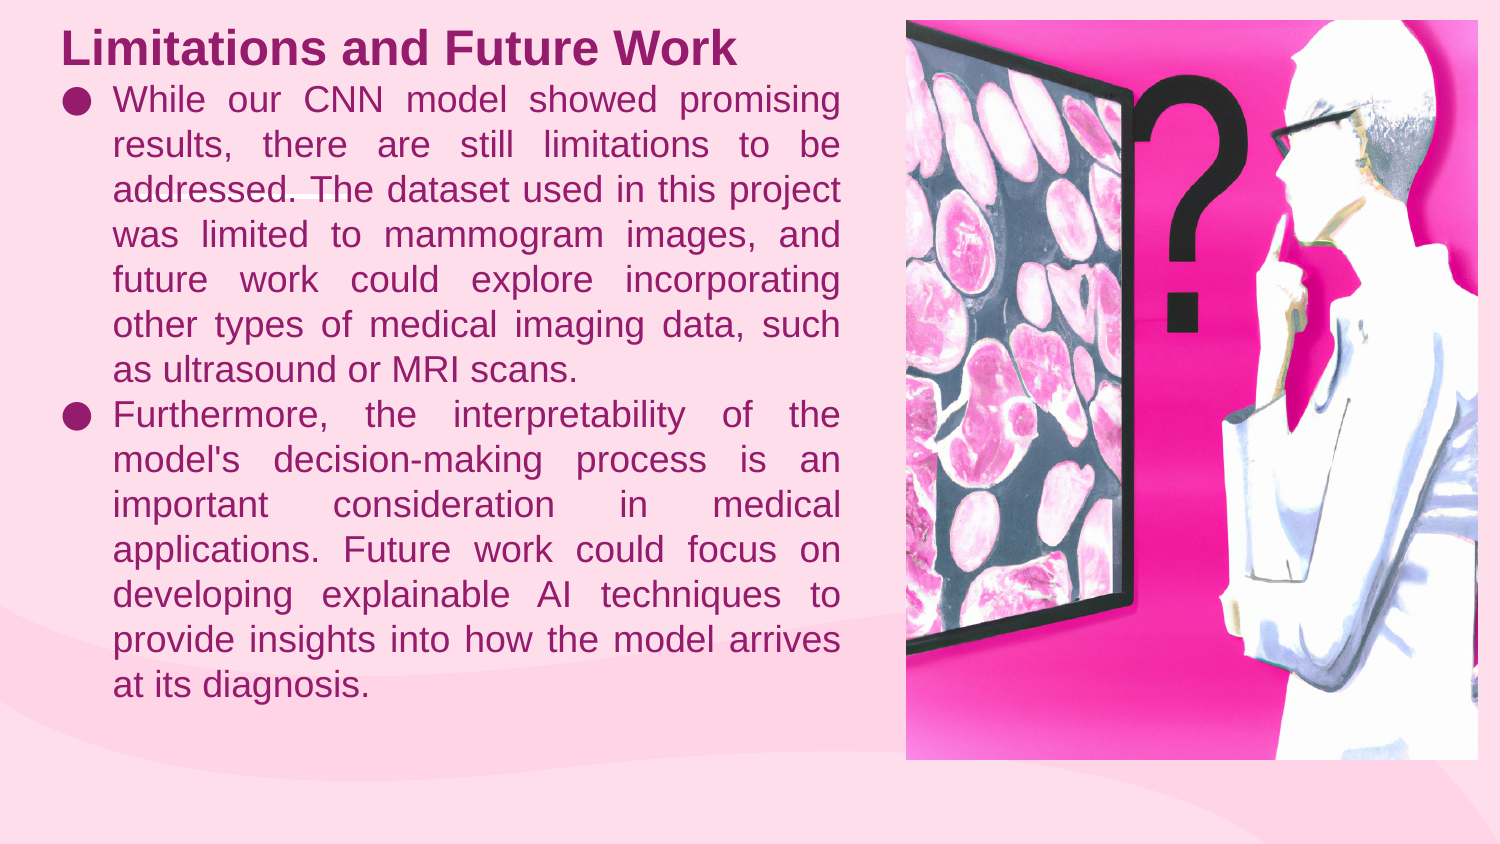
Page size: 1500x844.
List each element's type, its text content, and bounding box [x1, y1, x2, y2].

picture [905, 20, 1478, 760]
list Limitations and Future Work While our CNN model showed promising results, there are still limitations to be addressed. The dataset used in this project was limited to mammogram images, and future work could explore incorporating other types of medical imaging data, such as ultrasound or MRI scans. Furthermore, the interpretability of the model's decision-making process is an important consideration in medical applications. Future work could focus on developing explainable AI techniques to provide insights into how the model arrives at its diagnosis. [22, 0, 857, 844]
